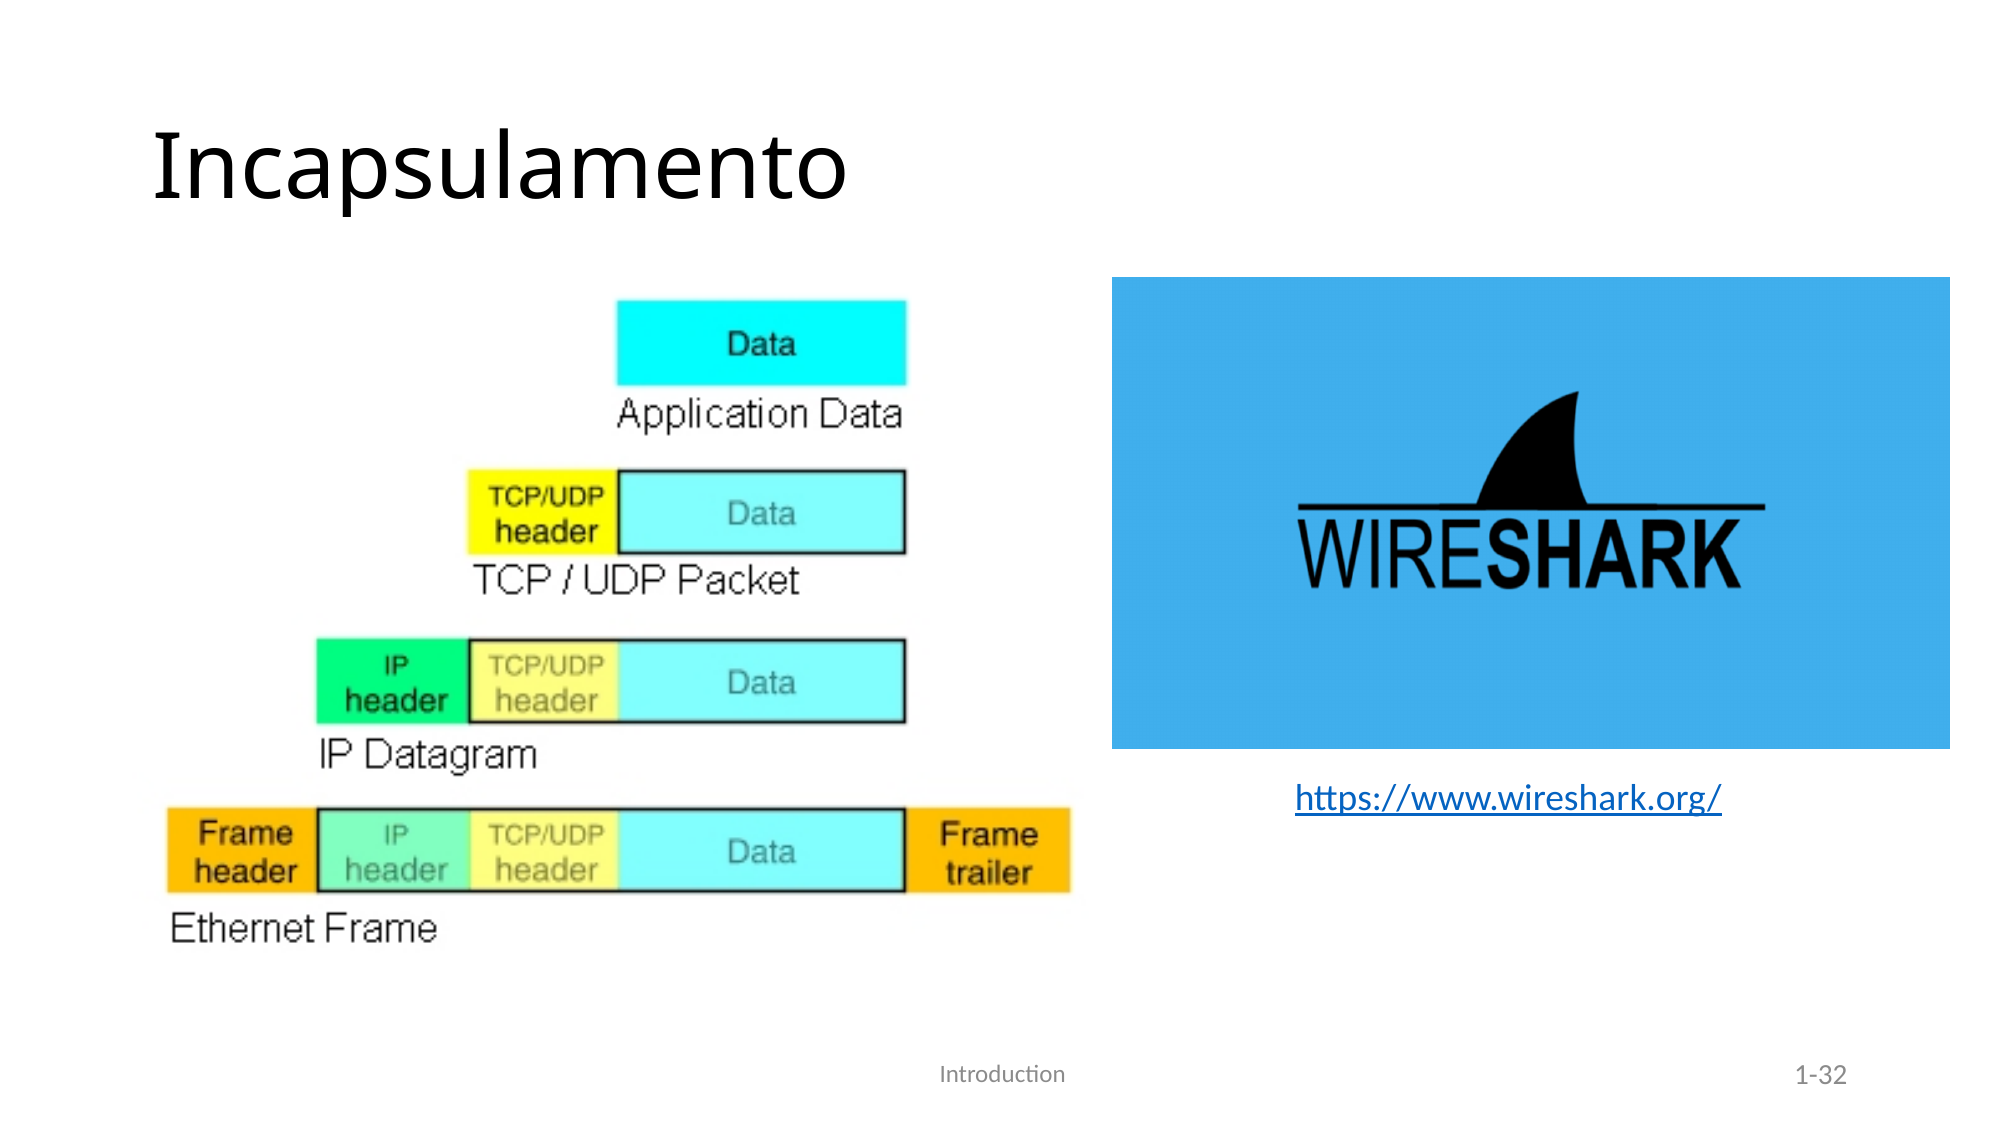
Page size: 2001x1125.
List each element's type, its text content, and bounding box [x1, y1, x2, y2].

footer Introduction [662, 1042, 1338, 1103]
slide_number 1-32 [1412, 1042, 1863, 1103]
title Incapsulamento [137, 59, 1863, 277]
picture [54, 217, 1950, 1025]
text_box https://www.wireshark.org/ [1280, 766, 2000, 826]
